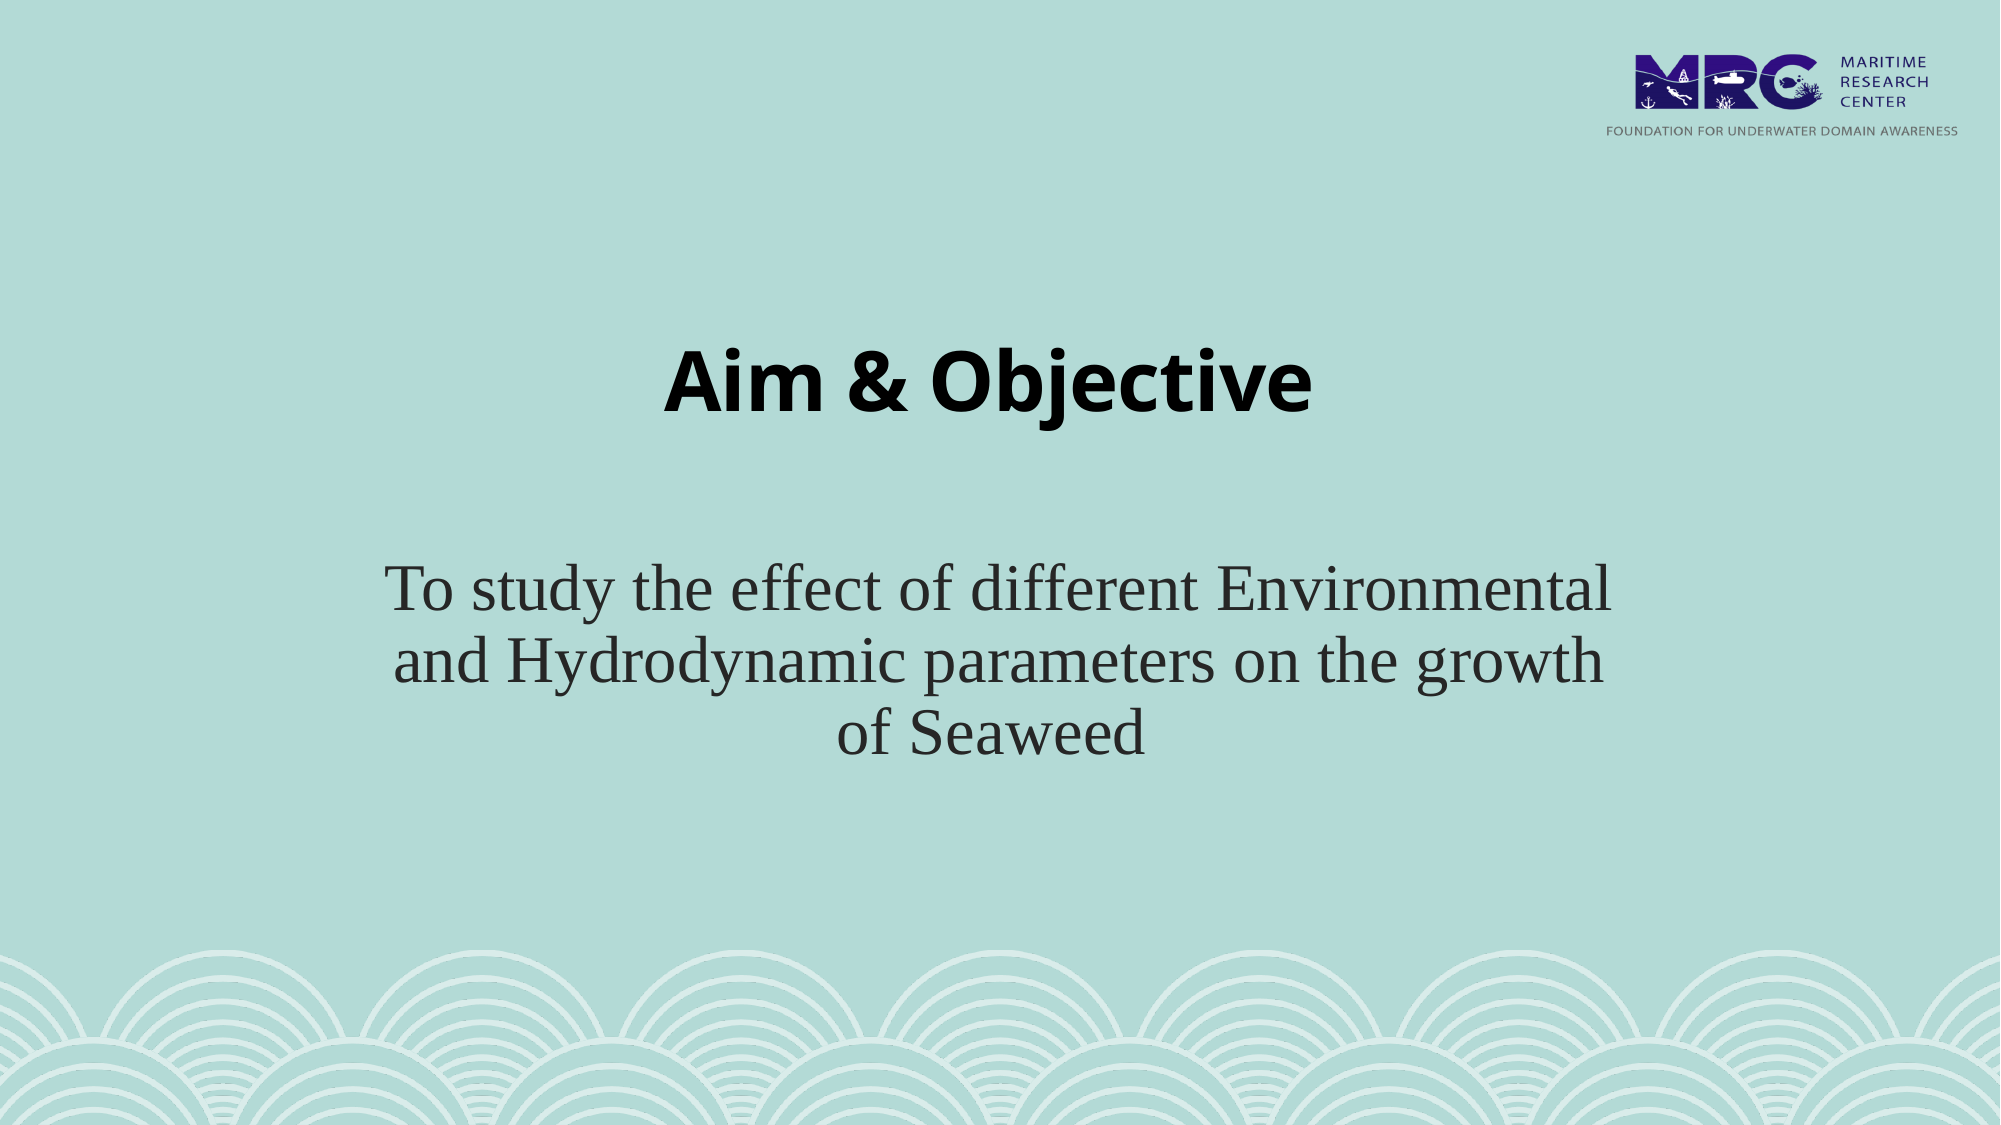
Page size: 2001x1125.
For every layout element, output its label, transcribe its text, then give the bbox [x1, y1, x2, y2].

title Aim & Objective [250, 327, 1750, 429]
list To study the effect of different Environmental and Hydrodynamic parameters on the growth of Seaweed [360, 534, 1640, 787]
picture [1564, 0, 2000, 263]
